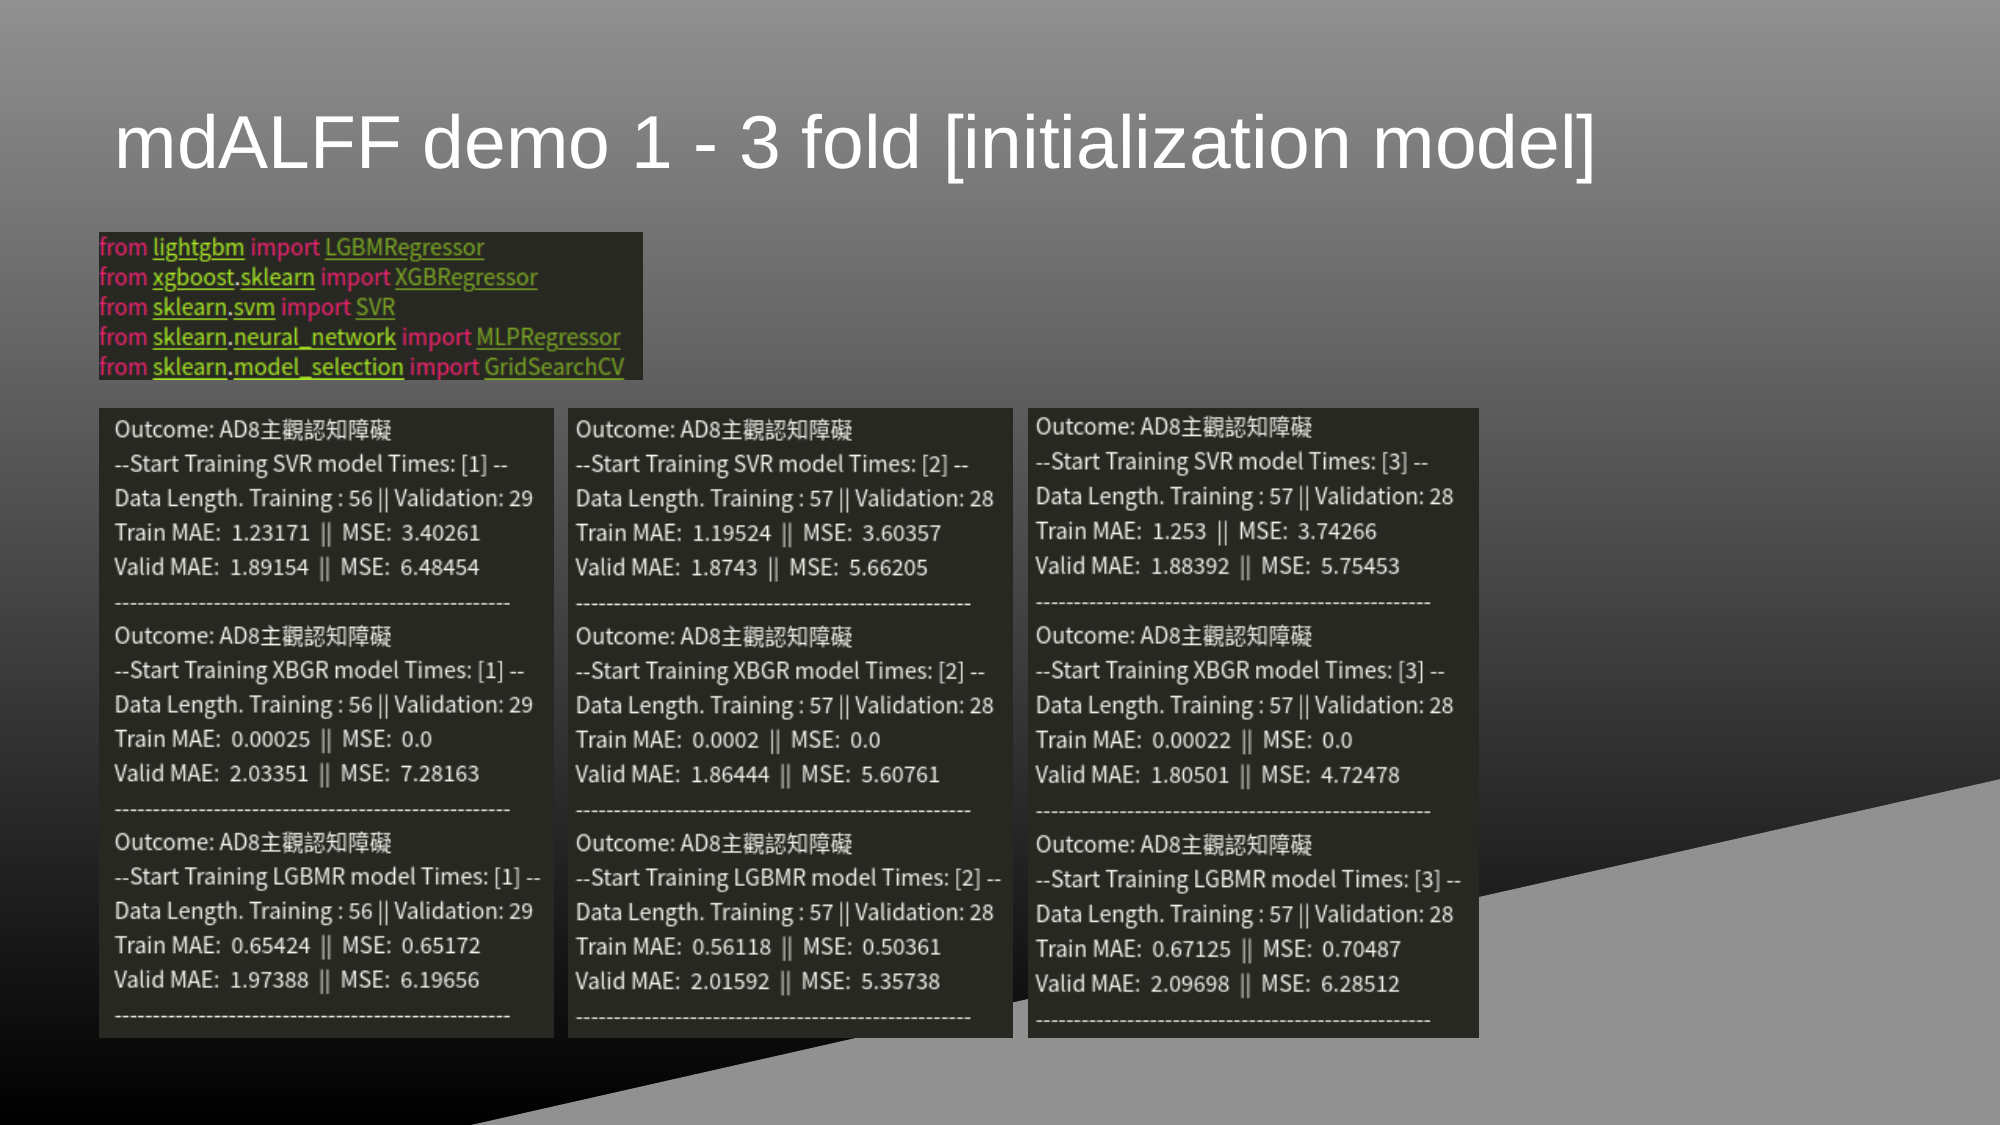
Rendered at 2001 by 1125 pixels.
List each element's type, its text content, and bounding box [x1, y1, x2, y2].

title mdALFF demo 1 - 3 fold [initialization model] [99, 44, 1901, 233]
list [99, 408, 554, 1038]
picture [1028, 408, 1479, 1038]
picture [568, 408, 1013, 1038]
picture [99, 232, 643, 380]
